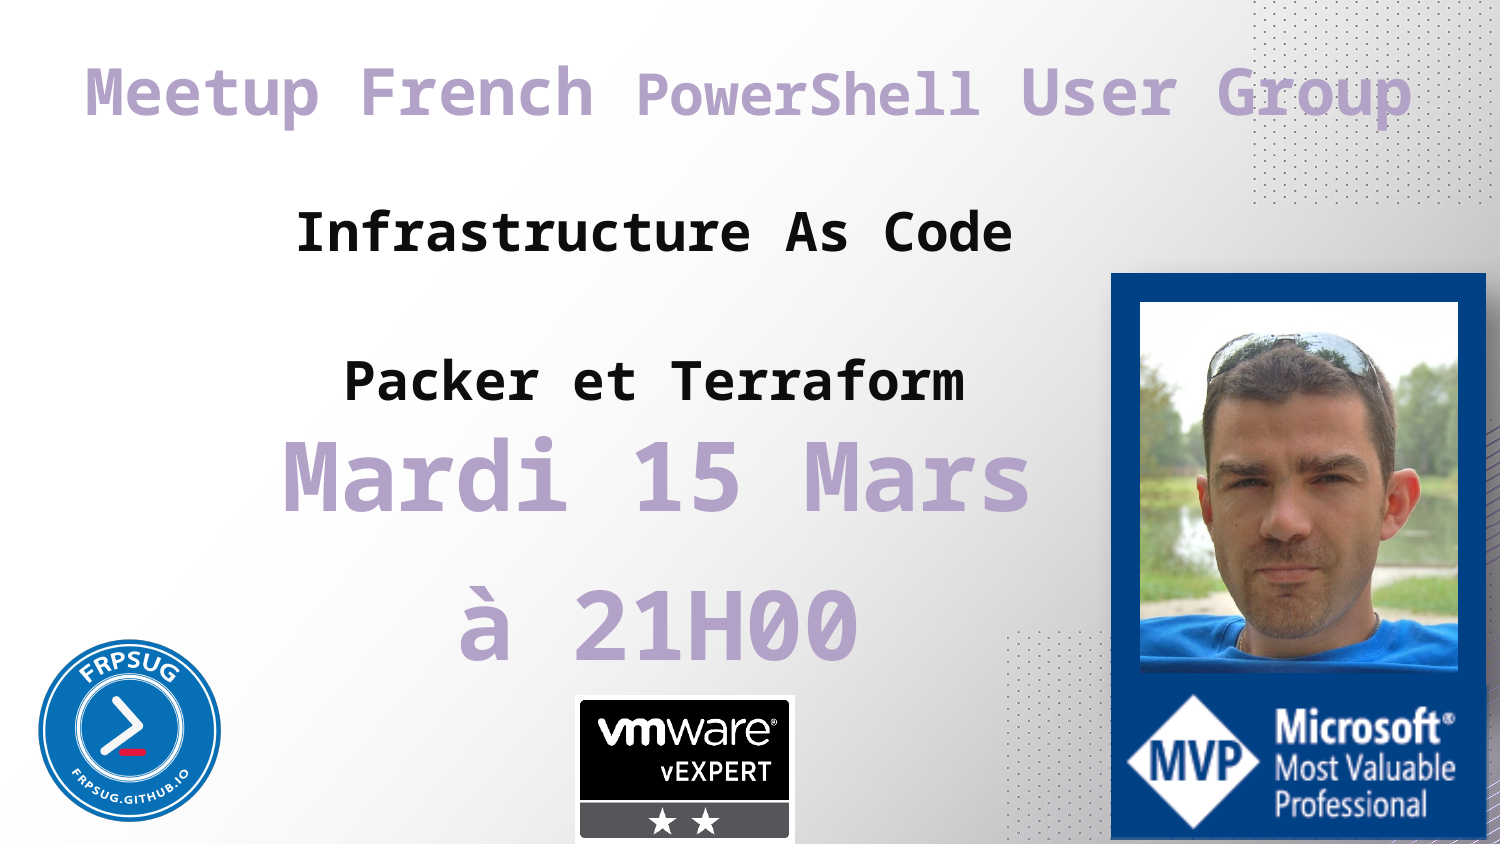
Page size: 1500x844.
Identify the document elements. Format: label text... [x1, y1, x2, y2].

text_box [0, 0, 1500, 844]
text_box Mardi 15 Mars à 21H00 [264, 465, 1052, 703]
text_box Infrastructure As Code Packer et Terraform [187, 197, 1121, 420]
picture [37, 638, 222, 823]
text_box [1111, 301, 1489, 840]
picture [574, 695, 795, 844]
text_box Meetup French PowerShell User Group [70, 0, 1430, 147]
